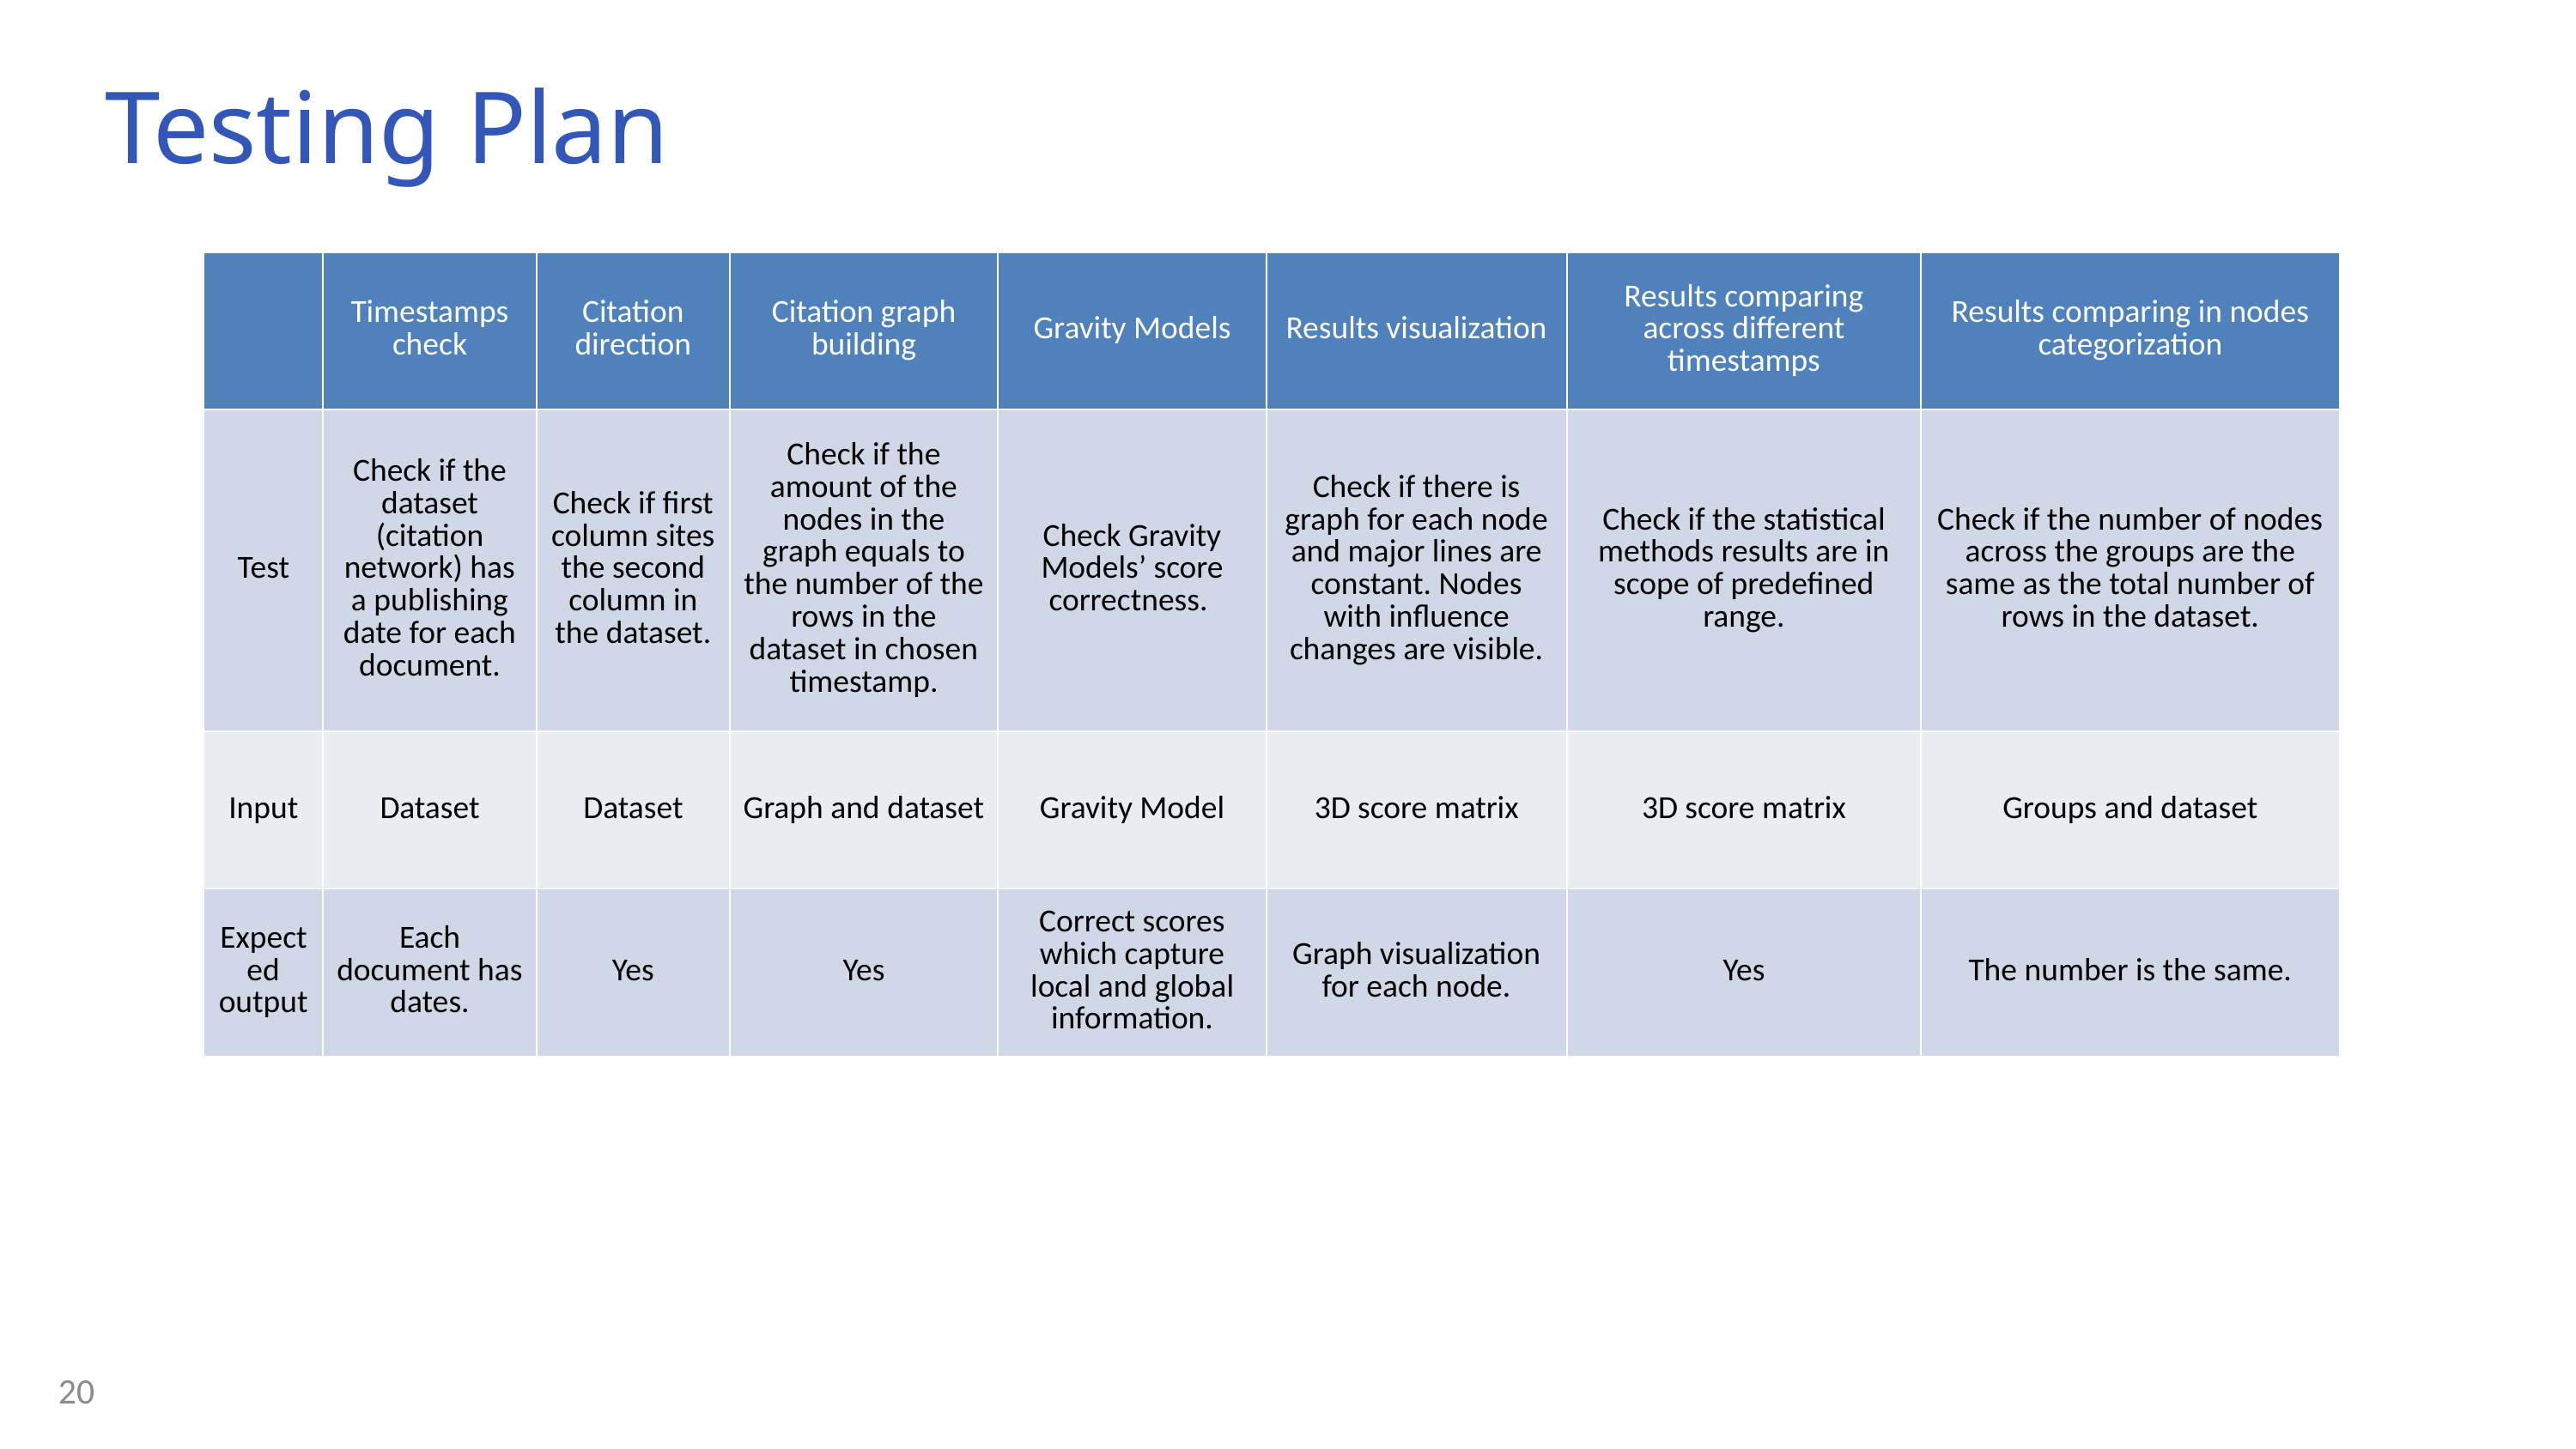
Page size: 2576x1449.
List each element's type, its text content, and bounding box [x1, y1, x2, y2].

table_cell Check if the number of nodes across the groups are the same as the total number of rows in the dataset. [1922, 410, 2339, 731]
table_cell Test [204, 410, 322, 731]
table_cell Gravity Model [999, 732, 1266, 888]
slide_number 20 [32, 1356, 108, 1422]
table_cell Each document has dates. [324, 889, 536, 1056]
text_box Testing Plan [105, 59, 1478, 184]
table_cell Yes [538, 889, 729, 1056]
table_cell Graph visualization for each node. [1267, 889, 1566, 1056]
table_cell Graph and dataset [731, 732, 997, 888]
table_cell Groups and dataset [1922, 732, 2339, 888]
table_cell Check Gravity Models’ score correctness. [999, 410, 1266, 731]
table_header Gravity Models [999, 253, 1266, 409]
table_cell Dataset [538, 732, 729, 888]
table_cell 3D score matrix [1267, 732, 1566, 888]
table_cell Check if the dataset (citation network) has a publishing date for each document. [324, 410, 536, 731]
table_header Timestamps check [324, 253, 536, 409]
table_cell The number is the same. [1922, 889, 2339, 1056]
table_cell Yes [1568, 889, 1920, 1056]
table_header Citation graph building [731, 253, 997, 409]
table_header Citation direction [538, 253, 729, 409]
table_header Results visualization [1267, 253, 1566, 409]
table_cell Check if first column sites the second column in the dataset. [538, 410, 729, 731]
table_cell Expected output [204, 889, 322, 1056]
table_cell Input [204, 732, 322, 888]
table_cell Check if the statistical methods results are in scope of predefined range. [1568, 410, 1920, 731]
table_cell Check if the amount of the nodes in the graph equals to the number of the rows in the dataset in chosen timestamp. [731, 410, 997, 731]
table_cell 3D score matrix [1568, 732, 1920, 888]
table_header Results comparing in nodes categorization [1922, 253, 2339, 409]
table_cell Yes [731, 889, 997, 1056]
table_header [204, 253, 322, 409]
table_header Results comparing across different timestamps [1568, 253, 1920, 409]
table_cell Correct scores which capture local and global information. [999, 889, 1266, 1056]
table_cell Dataset [324, 732, 536, 888]
table_cell Check if there is graph for each node and major lines are constant. Nodes with influence changes are visible. [1267, 410, 1566, 731]
